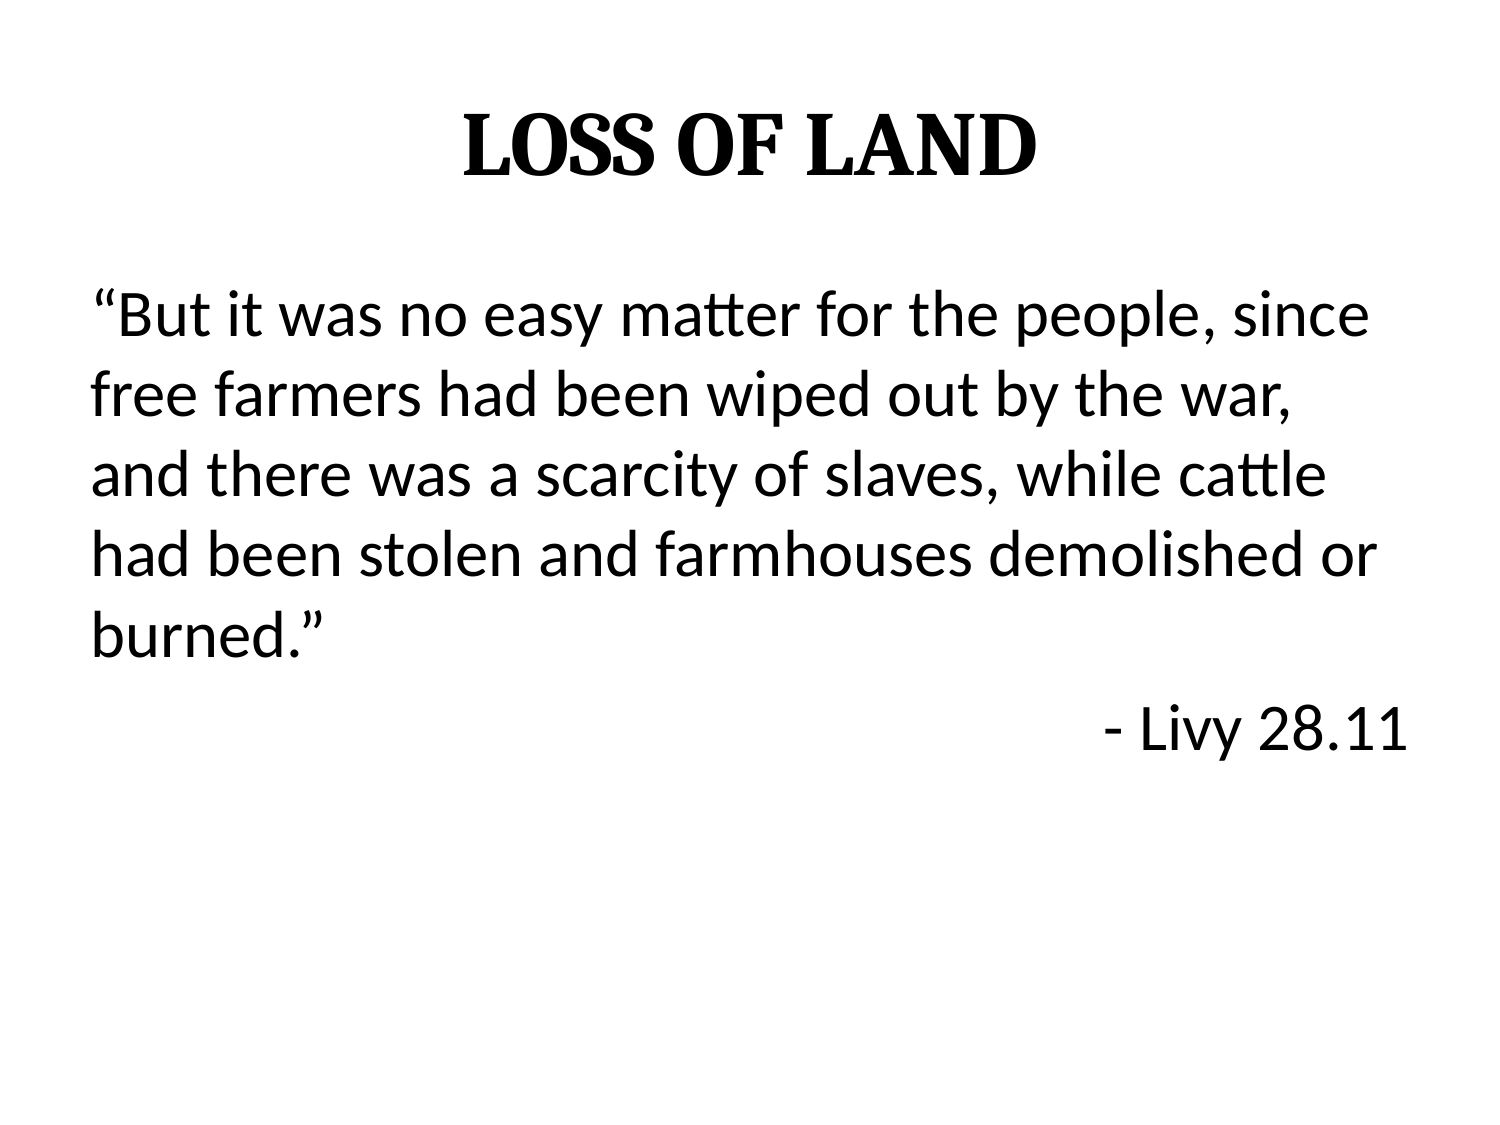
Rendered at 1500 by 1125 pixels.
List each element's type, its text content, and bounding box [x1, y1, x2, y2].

title Loss of Land [75, 45, 1425, 233]
list “But it was no easy matter for the people, since free farmers had been wiped out by the war, and there was a scarcity of slaves, while cattle had been stolen and farmhouses demolished or burned.” - Livy 28.11 [75, 262, 1425, 1005]
